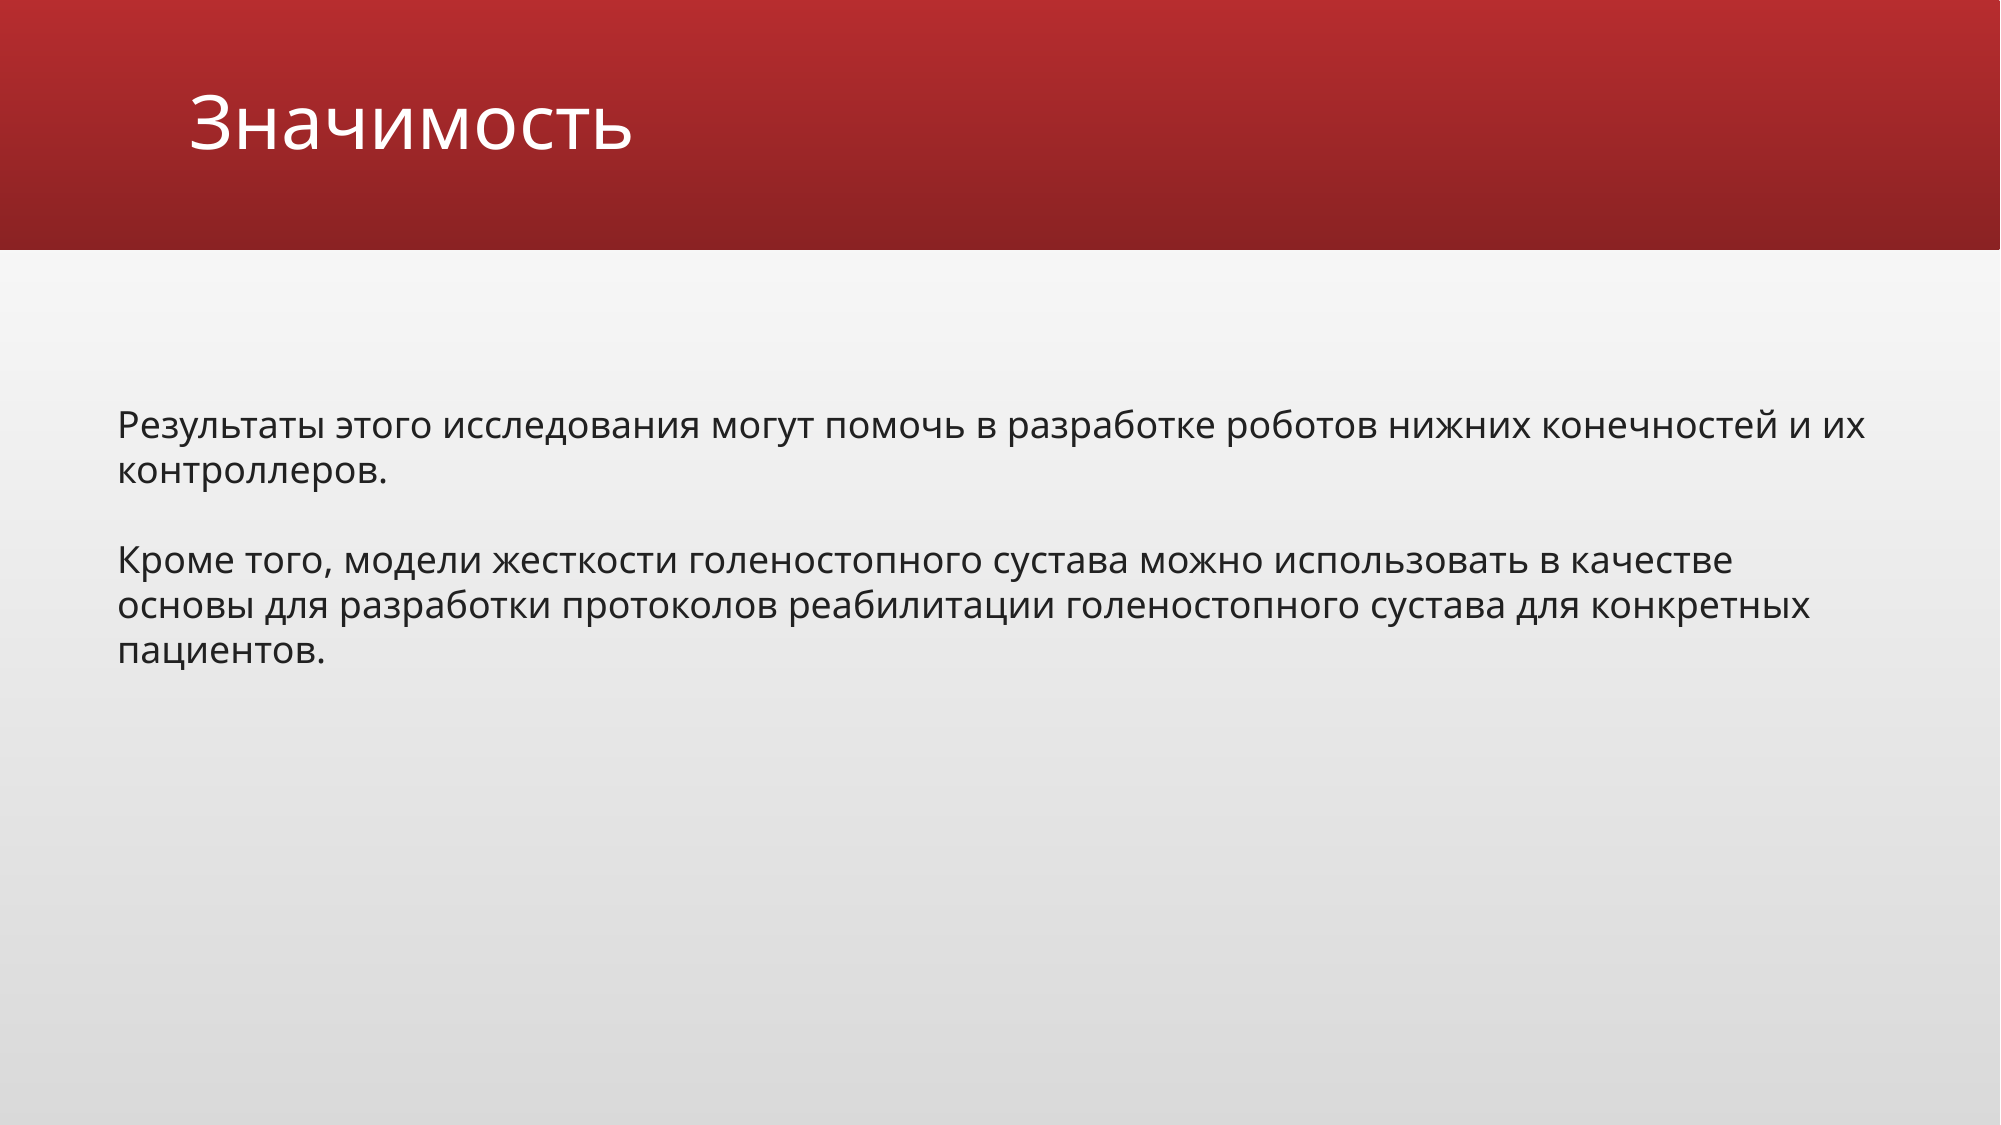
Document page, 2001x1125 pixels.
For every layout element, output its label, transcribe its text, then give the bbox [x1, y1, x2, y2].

title Значимость [174, 16, 1825, 234]
text_box Результаты этого исследования могут помочь в разработке роботов нижних конечностей и их контроллеров. Кроме того, модели жесткости голеностопного сустава можно использовать в качестве основы для разработки протоколов реабилитации голеностопного сустава для конкретных пациентов. [102, 393, 1898, 679]
